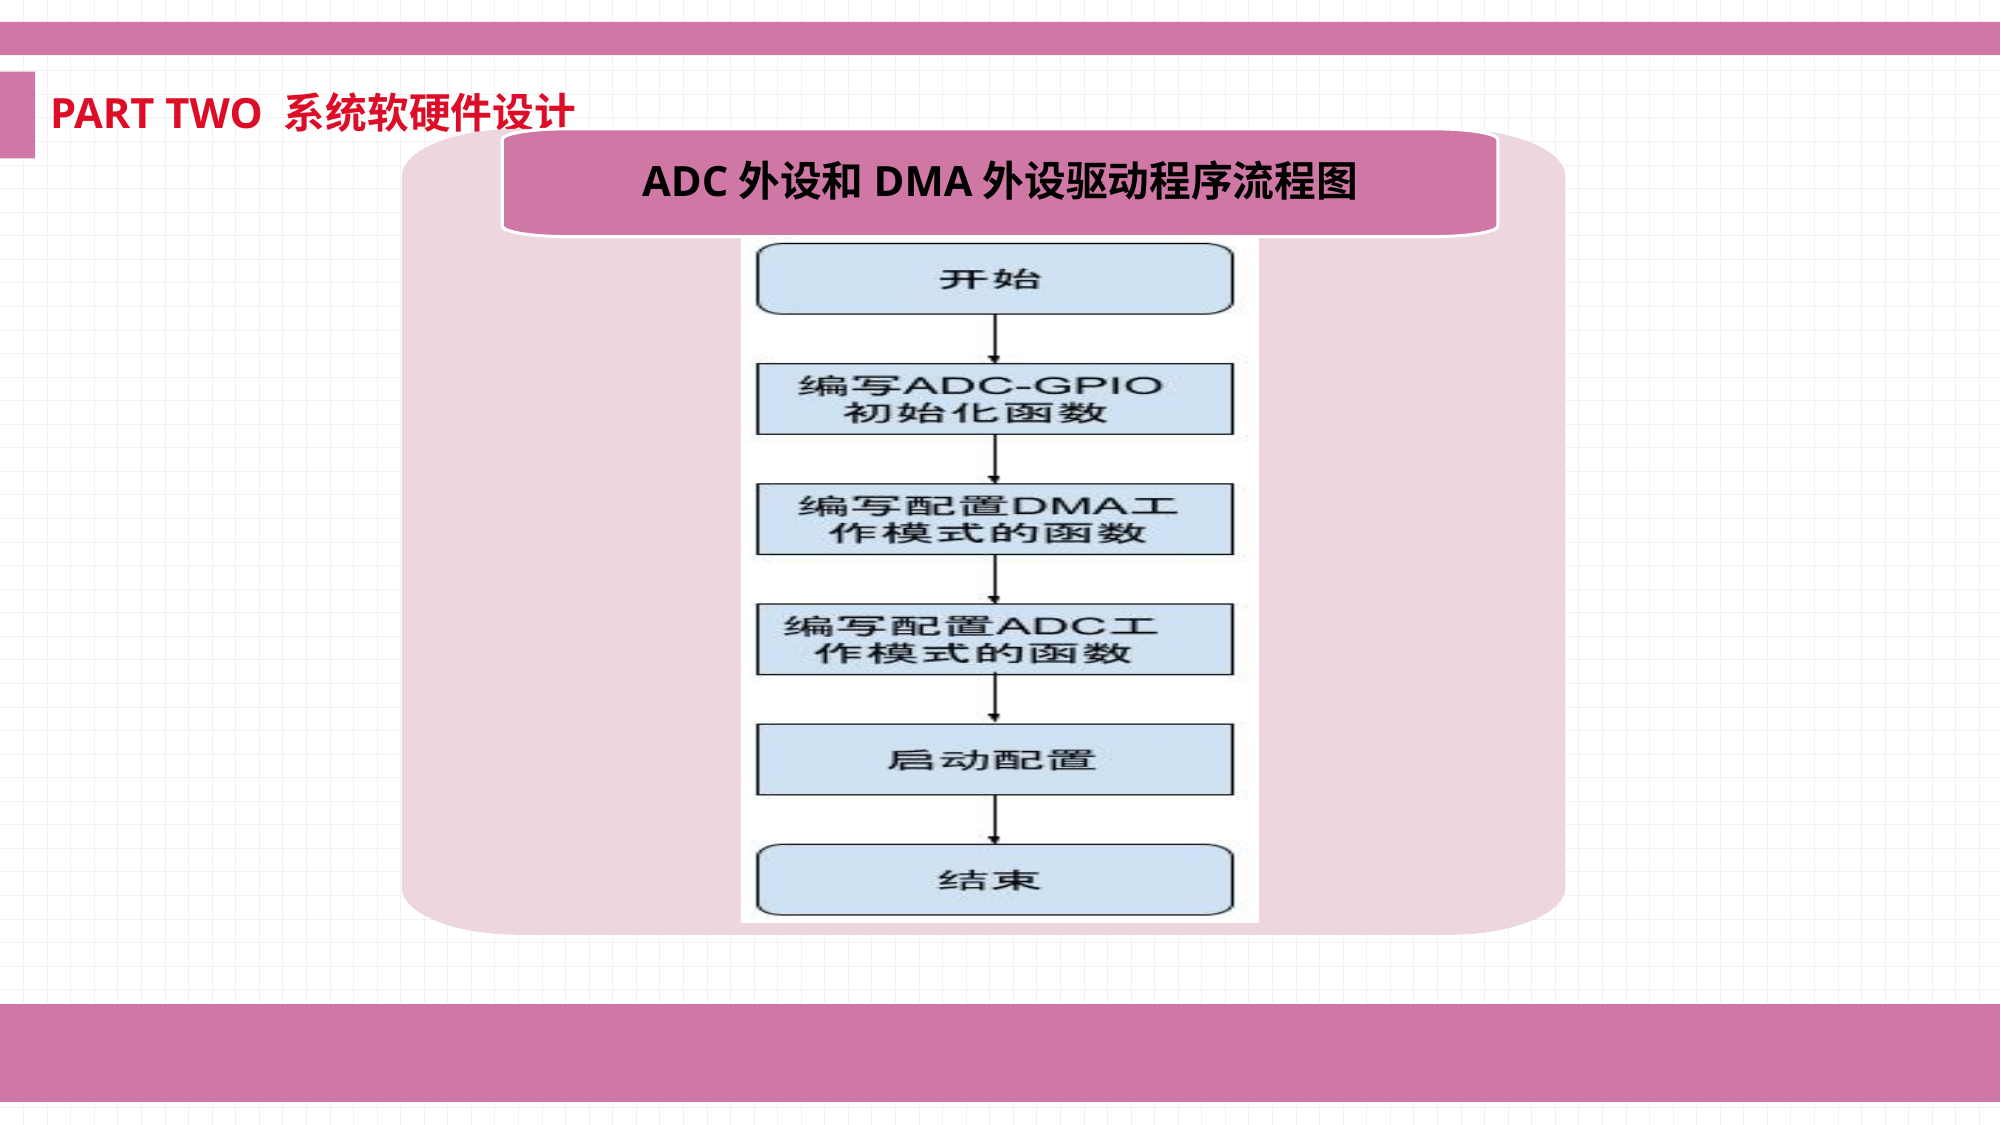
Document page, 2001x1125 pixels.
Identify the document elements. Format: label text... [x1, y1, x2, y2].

text_box [401, 128, 1566, 935]
picture [740, 236, 1259, 923]
text_box ADC外设和DMA外设驱动程序流程图 [500, 127, 1500, 239]
list PART TWO 系统软硬件设计 [34, 70, 835, 159]
